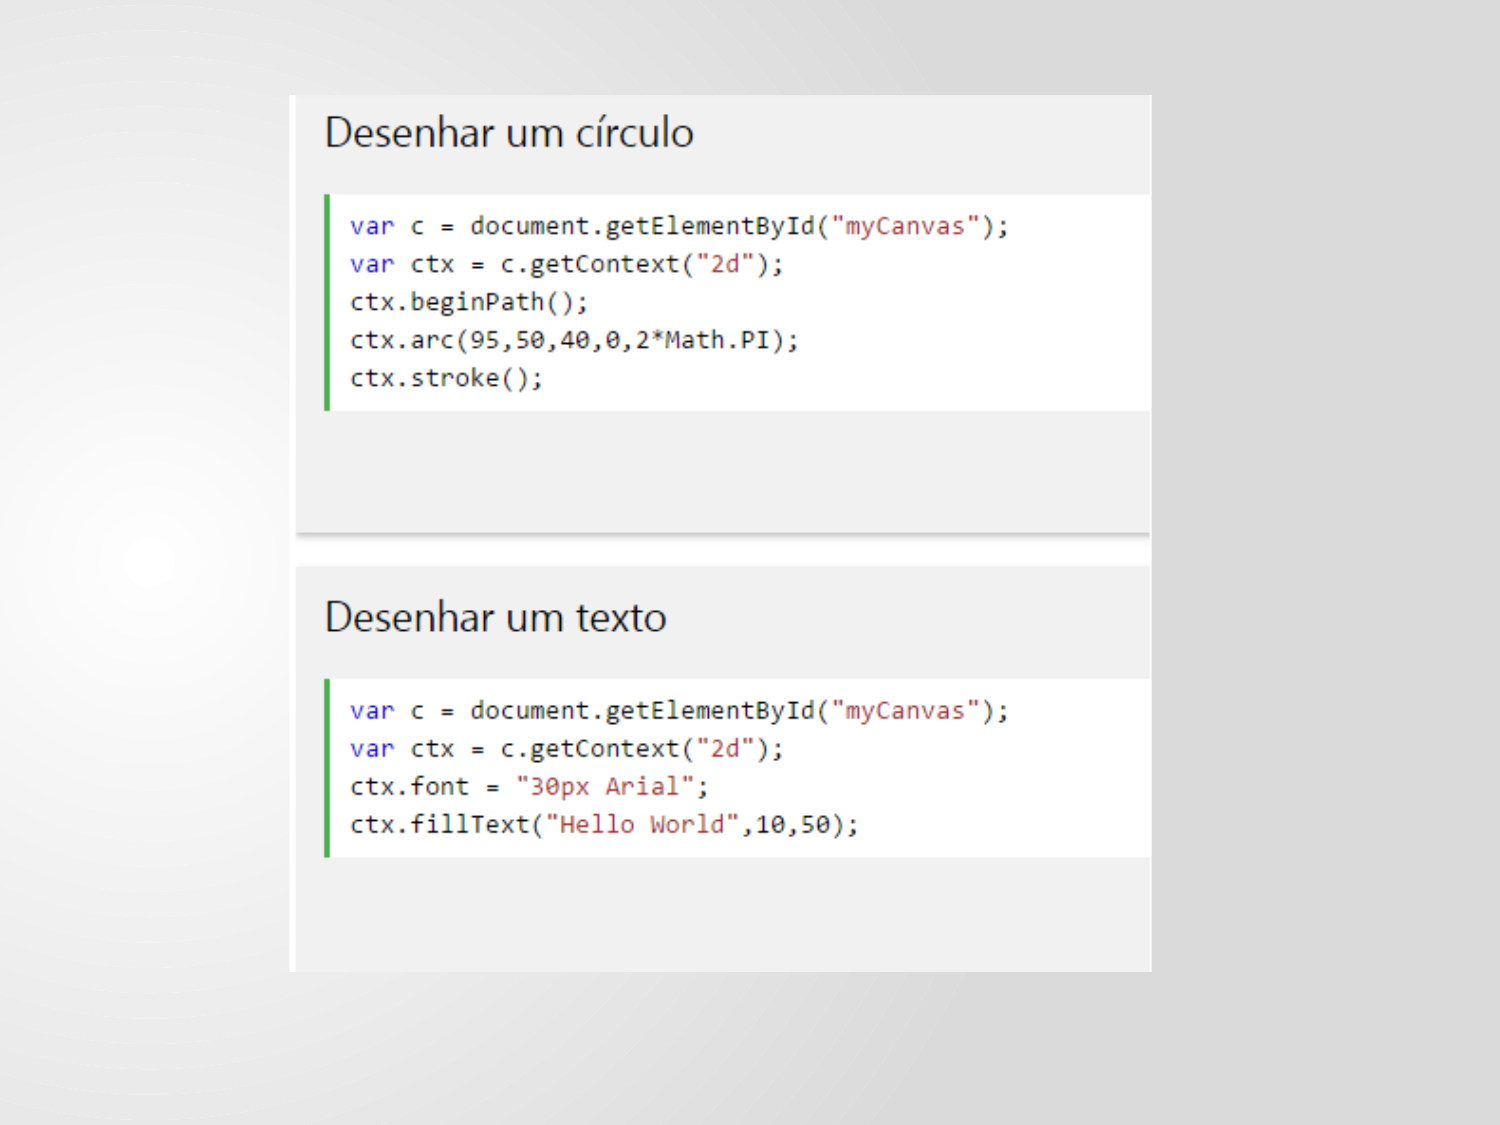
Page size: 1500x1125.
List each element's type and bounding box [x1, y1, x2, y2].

picture [288, 94, 1153, 973]
